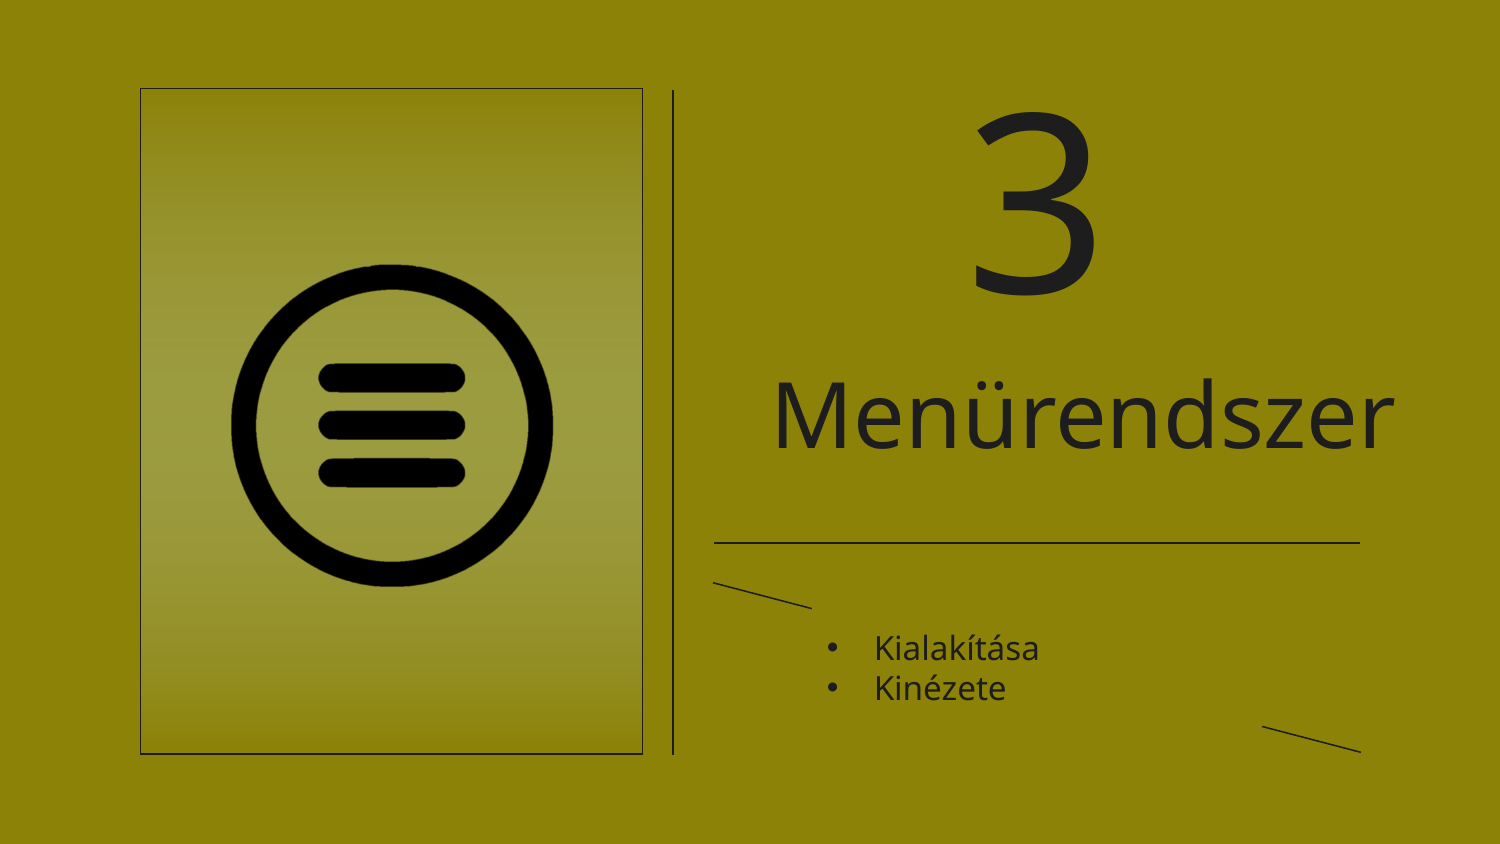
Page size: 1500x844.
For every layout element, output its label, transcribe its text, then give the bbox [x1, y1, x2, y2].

text_box [140, 88, 643, 754]
picture [226, 248, 557, 595]
title Menürendszer [720, 310, 1448, 513]
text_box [712, 582, 1361, 753]
title 3 [920, 88, 1154, 298]
